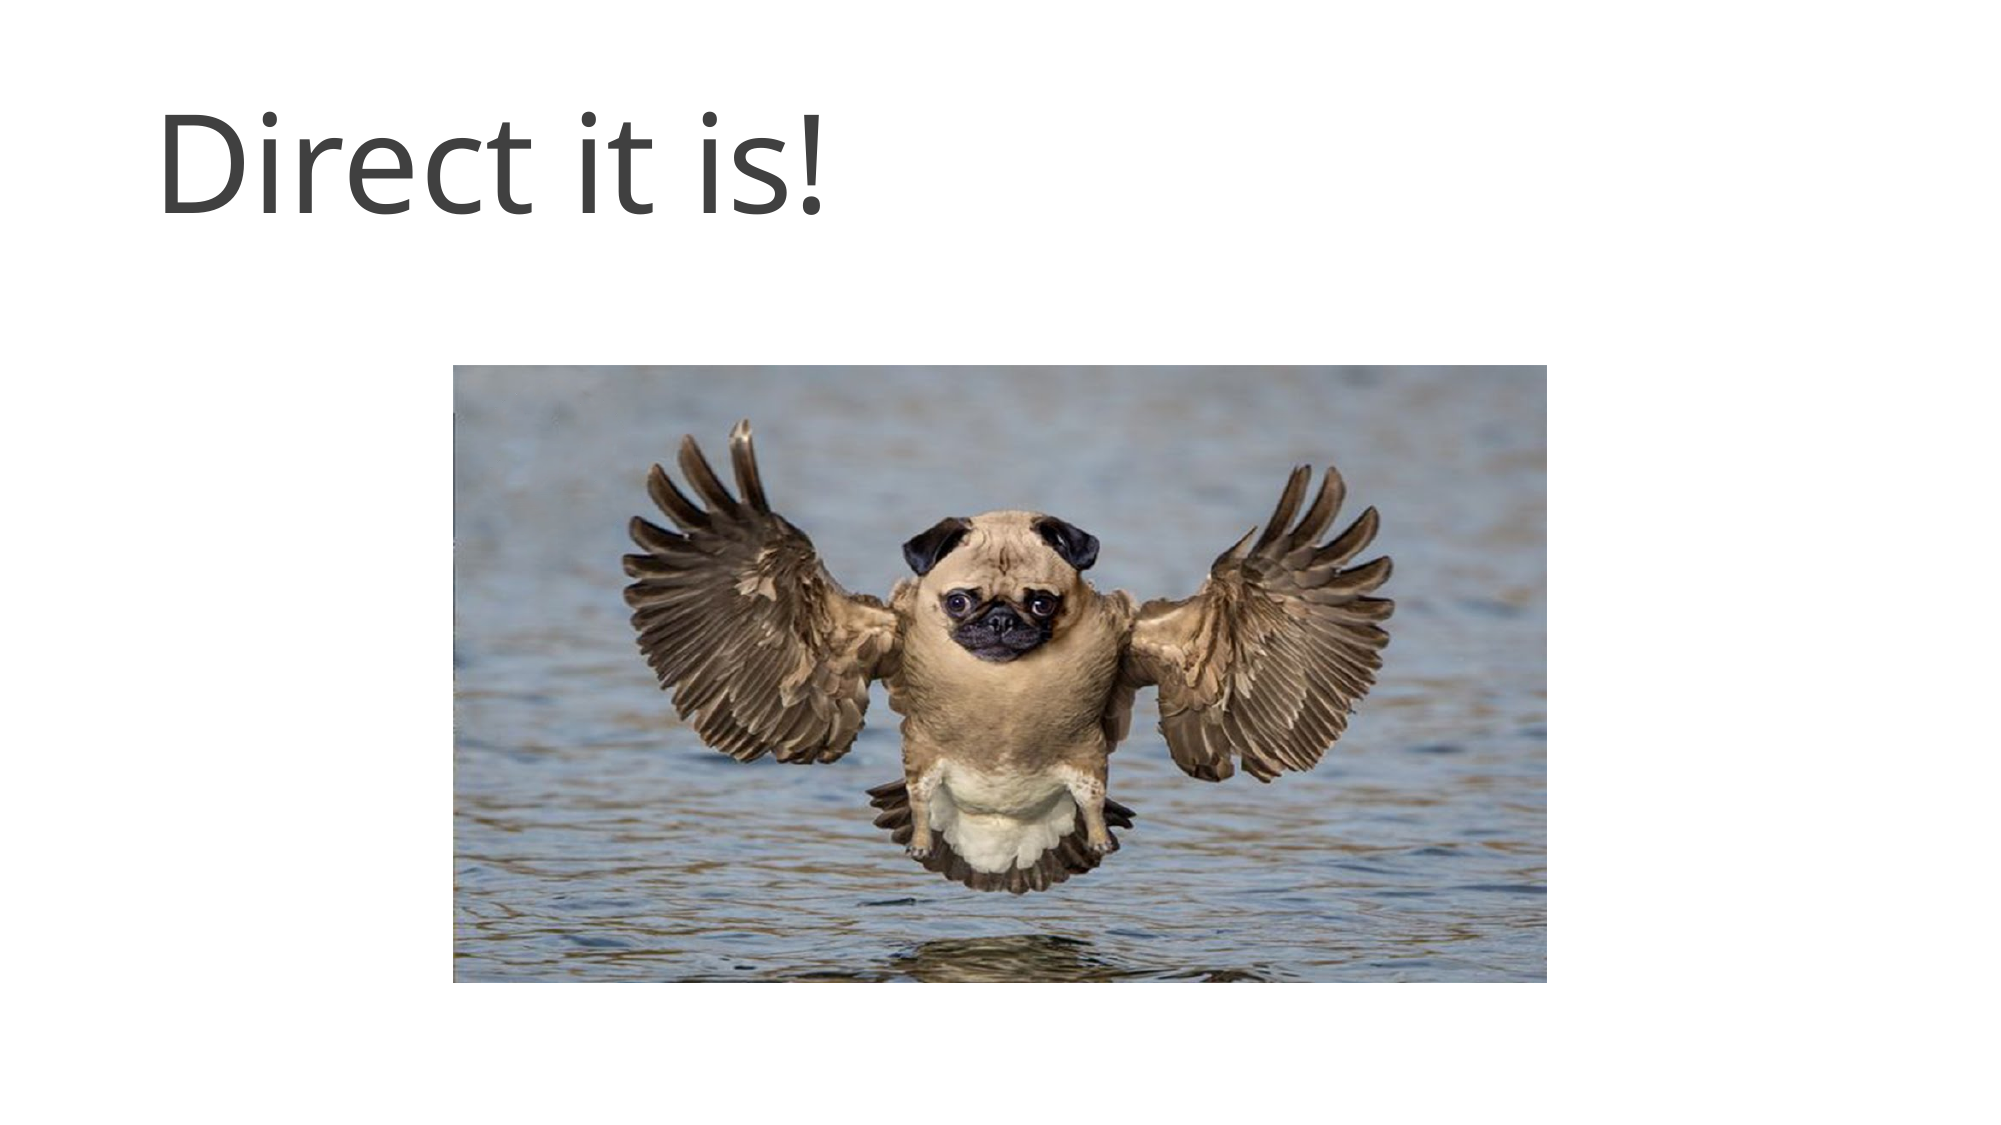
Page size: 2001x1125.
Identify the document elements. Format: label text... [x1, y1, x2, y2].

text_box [453, 365, 1547, 983]
title Direct it is! [137, 59, 1863, 278]
